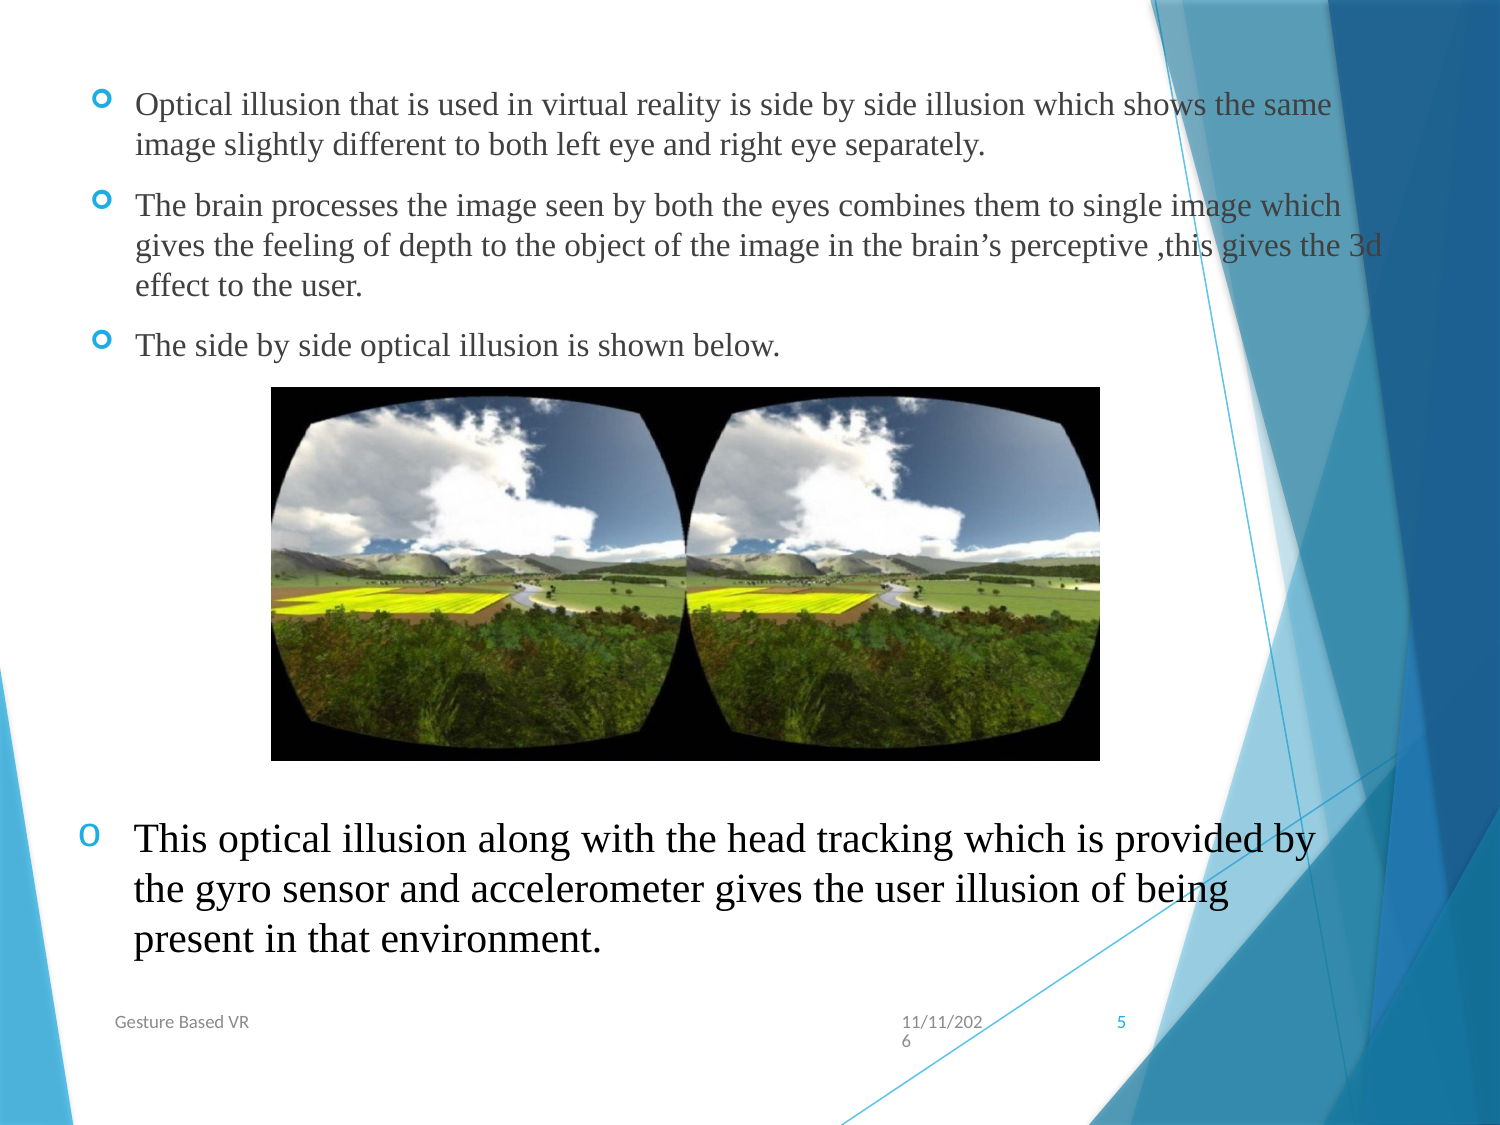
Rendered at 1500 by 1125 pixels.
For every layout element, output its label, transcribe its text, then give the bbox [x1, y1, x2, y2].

text_box This optical illusion along with the head tracking which is provided by the gyro sensor and accelerometer gives the user illusion of being present in that environment. [62, 803, 1350, 968]
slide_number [886, 991, 999, 1051]
slide_number 5 [1057, 991, 1142, 1051]
picture [270, 386, 1100, 762]
footer Gesture Based VR [99, 991, 859, 1051]
list Optical illusion that is used in virtual reality is side by side illusion which shows the same image slightly different to both left eye and right eye separately. The brain processes the image seen by both the eyes combines them to single image which gives the feeling of depth to the object of the image in the brain’s perceptive ,this gives the 3d effect to the user. The side by side optical illusion is shown below. [75, 75, 1425, 488]
